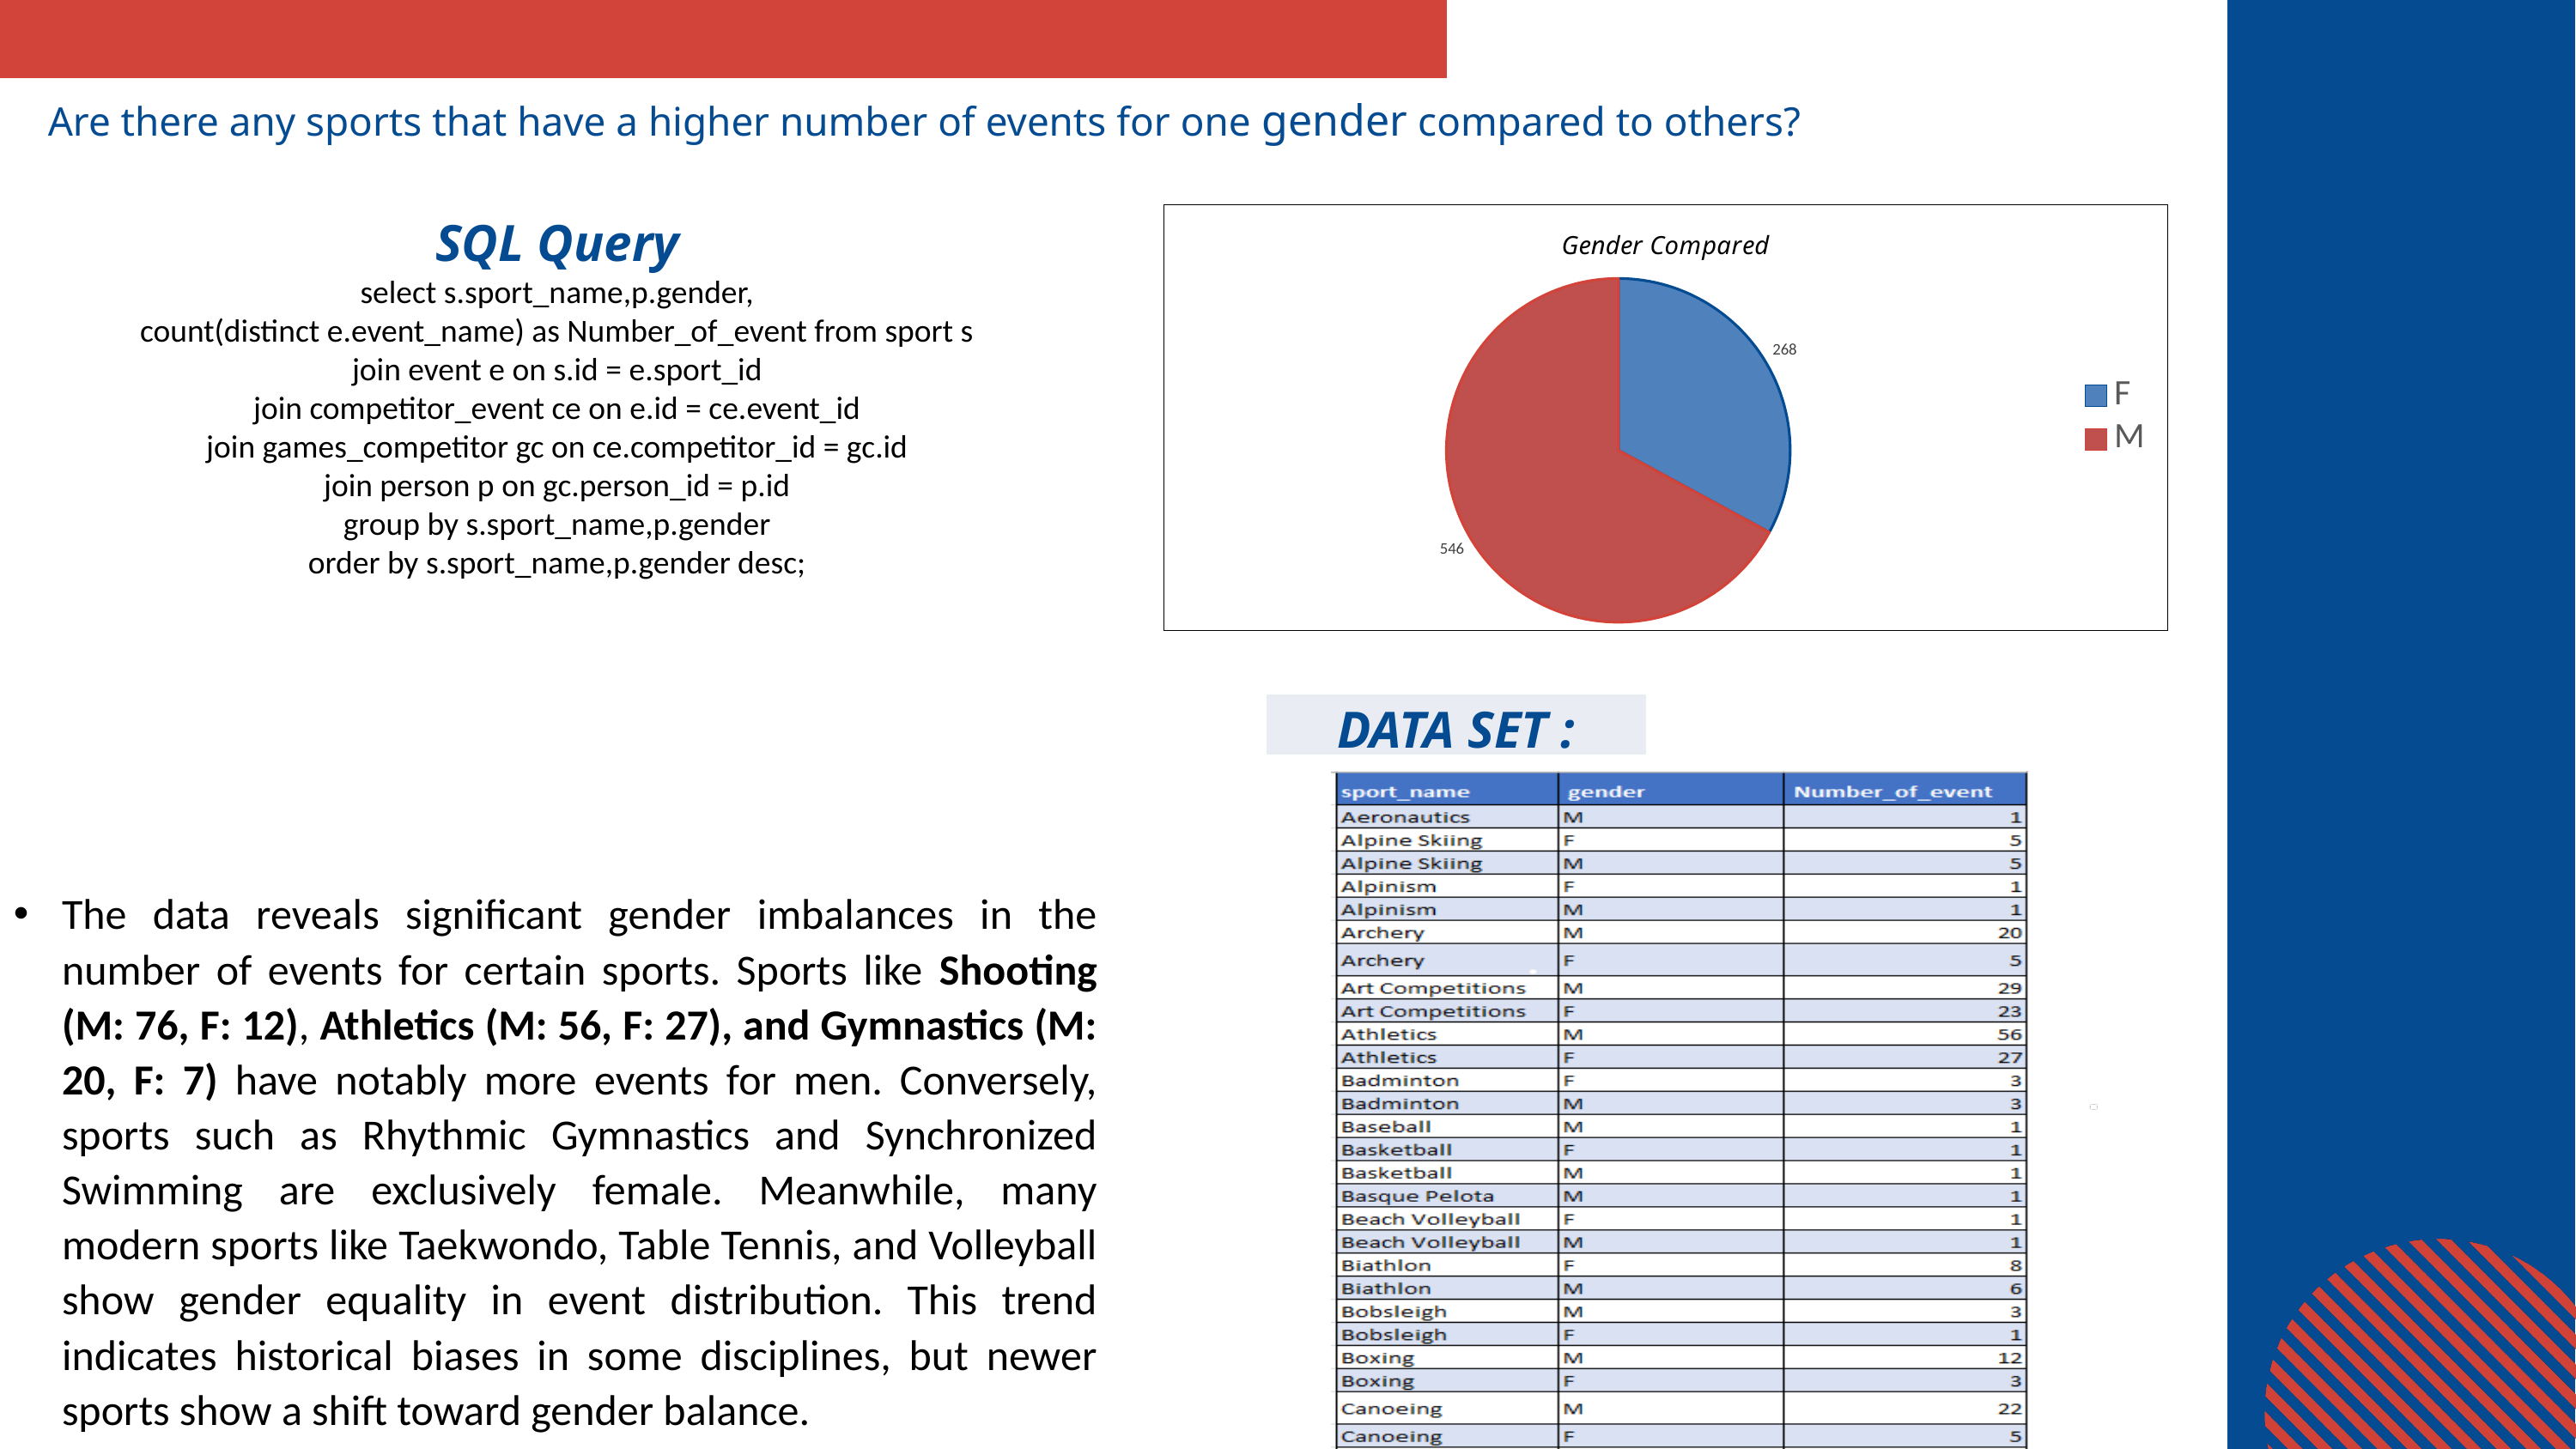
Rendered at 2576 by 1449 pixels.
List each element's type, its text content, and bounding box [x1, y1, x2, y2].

chart [1163, 204, 2168, 632]
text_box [2227, 0, 2576, 1449]
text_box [0, 0, 1448, 79]
table_header DATA SET : [1267, 694, 1646, 755]
text_box SQL Query select s.sport_name,p.gender, count(distinct e.event_name) as Number_of_event from sport s join event e on s.id = e.sport_id join competitor_event ce on e.id = ce.event_id join games_competitor gc on ce.competitor_id = gc.id join person p on gc.person_id = p.id group by s.sport_name,p.gender order by s.sport_name,p.gender desc; [10, 204, 1103, 587]
picture [1330, 771, 2099, 1449]
text_box Are there any sports that have a higher number of events for one gender compared to others? [0, 70, 1892, 145]
text_box The data reveals significant gender imbalances in the number of events for certain sports. Sports like Shooting (M: 76, F: 12), Athletics (M: 56, F: 27), and Gymnastics (M: 20, F: 7) have notably more events for men. Conversely, sports such as Rhythmic Gymnastics and Synchronized Swimming are exclusively female. Meanwhile, many modern sports like Taekwondo, Table Tennis, and Volleyball show gender equality in event distribution. This trend indicates historical biases in some disciplines, but newer sports show a shift toward gender balance. [13, 882, 1098, 1434]
